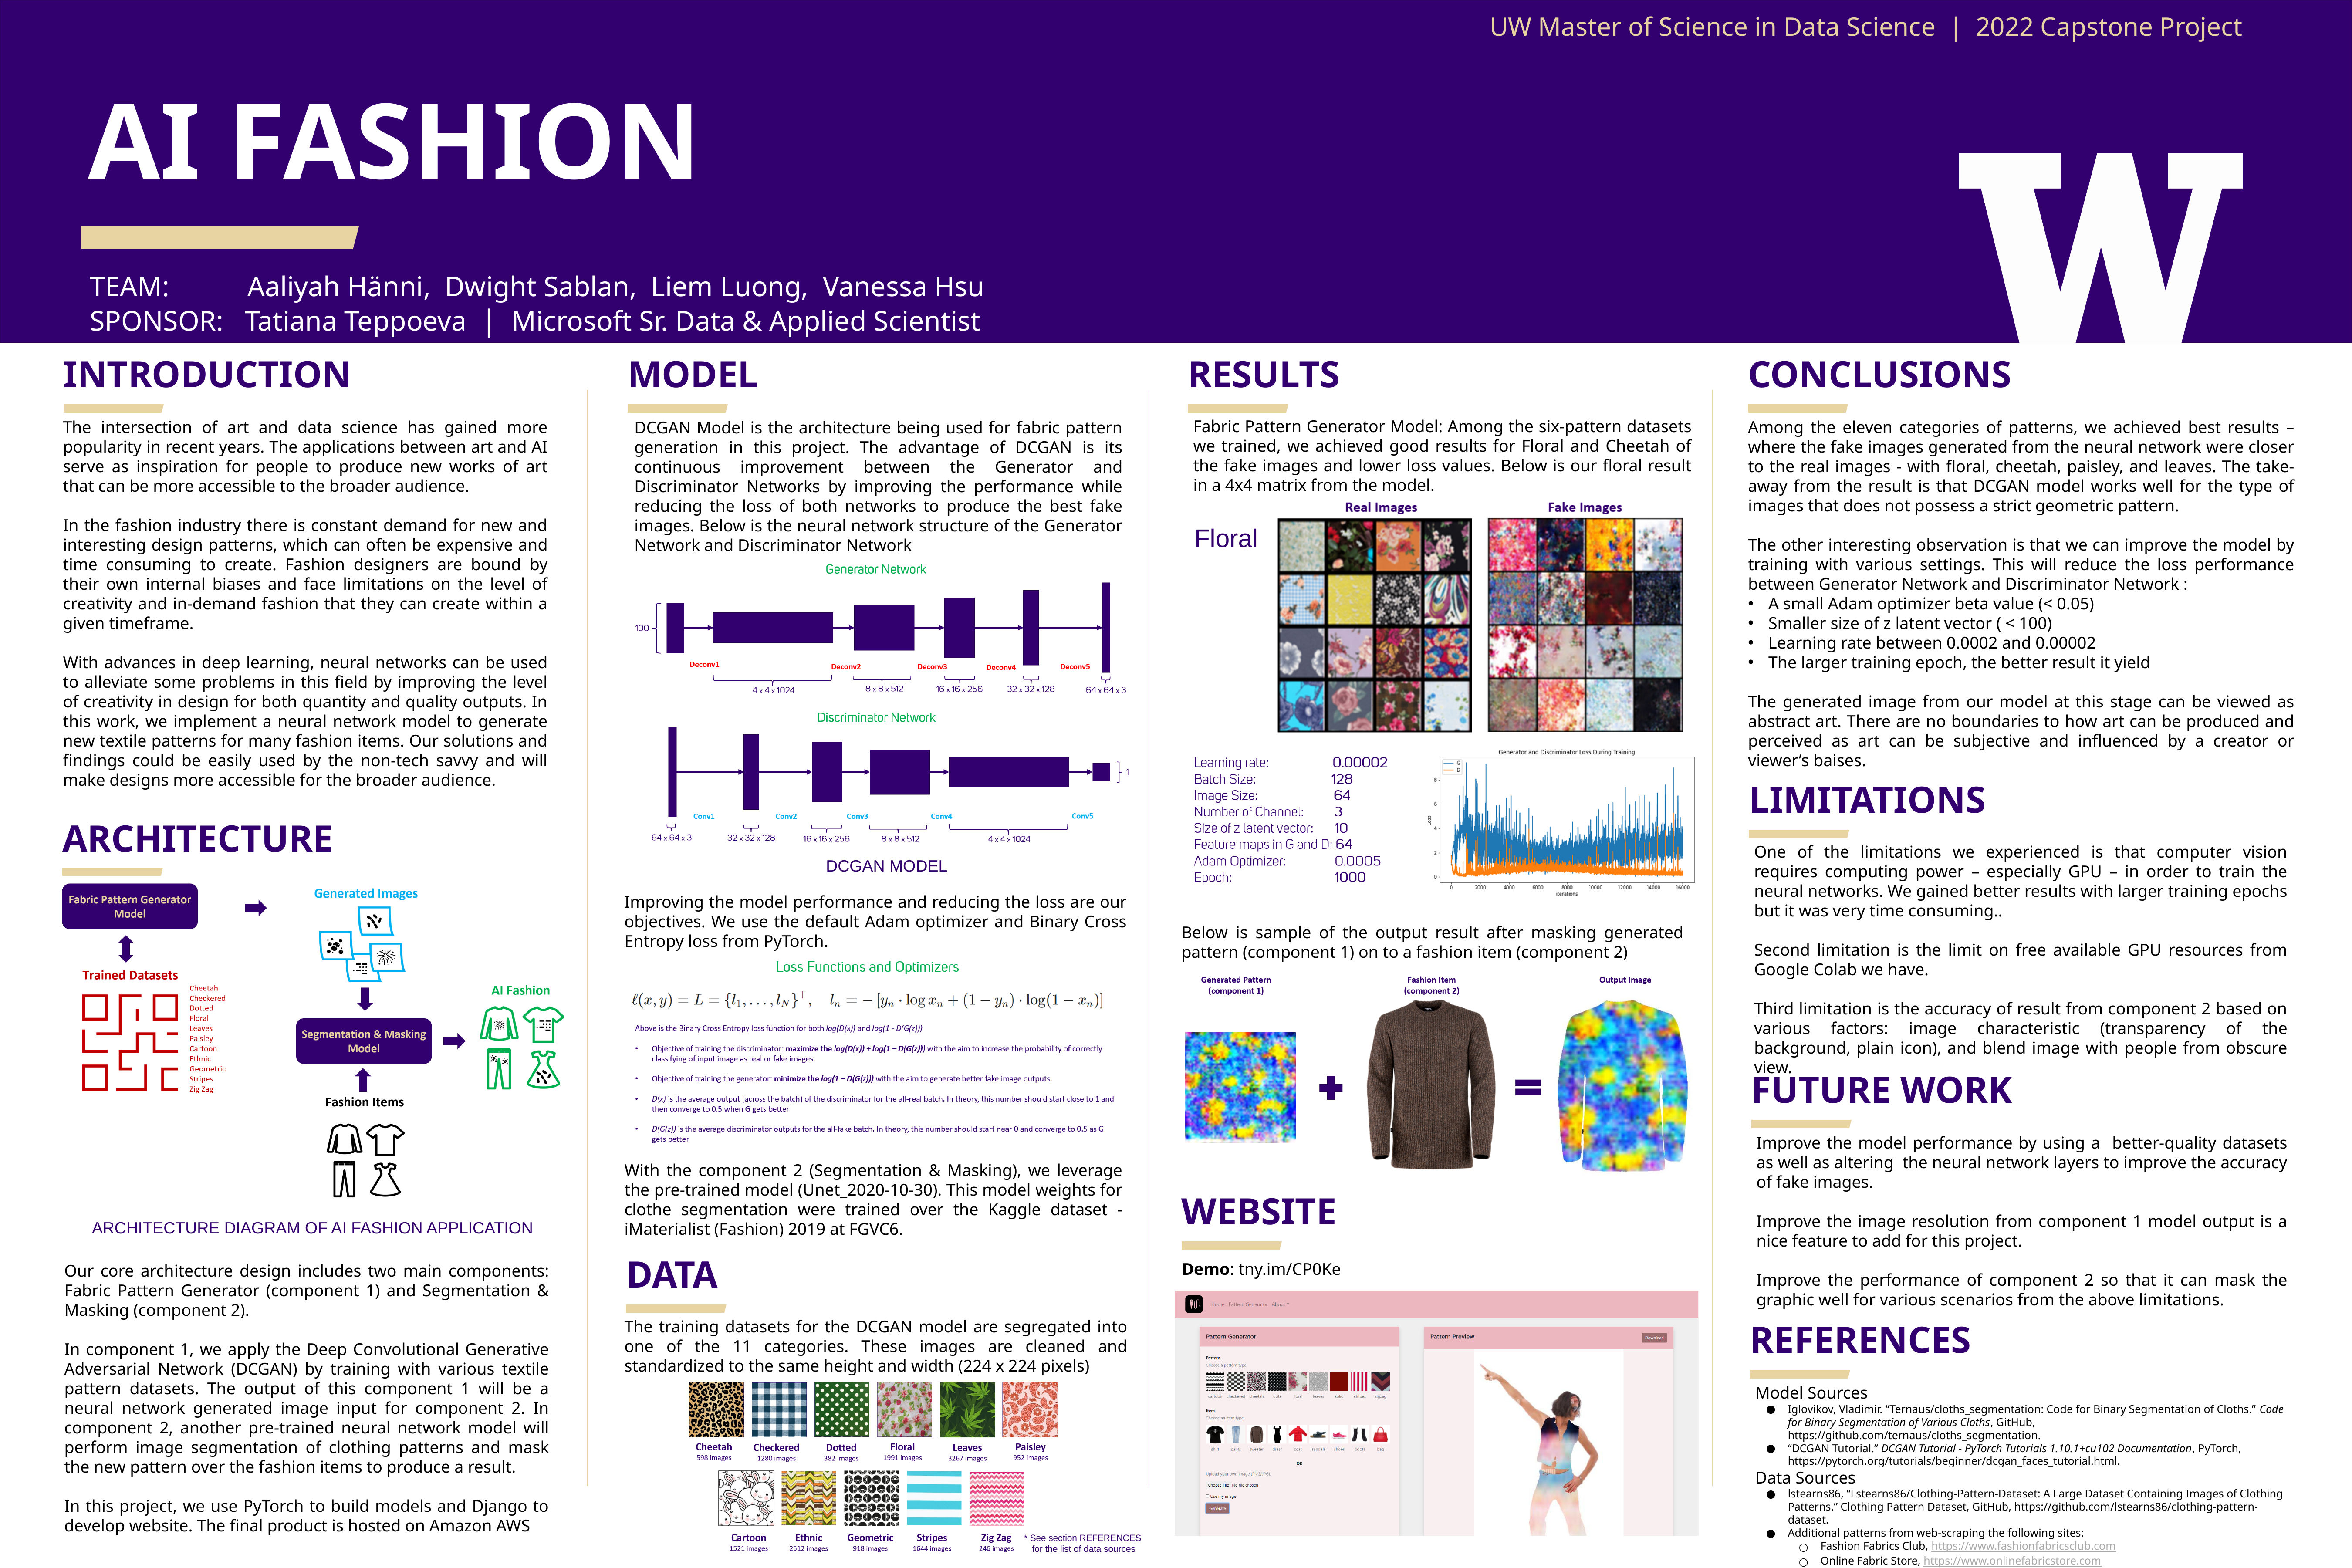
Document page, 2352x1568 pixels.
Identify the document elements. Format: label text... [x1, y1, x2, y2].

text_box The intersection of art and data science has gained more popularity in recent years. The applications between art and AI serve as inspiration for people to produce new works of art that can be more accessible to the broader audience. In the fashion industry there is constant demand for new and interesting design patterns, which can often be expensive and time consuming to create. Fashion designers are bound by their own internal biases and face limitations on the level of creativity and in-demand fashion that they can create within a given timeframe. With advances in deep learning, neural networks can be used to alleviate some problems in this field by improving the level of creativity in design for both quantity and quality outputs. In this work, we implement a neural network model to generate new textile patterns for many fashion items. Our solutions and findings could be easily used by the non-tech savvy and will make designs more accessible for the broader audience. [56, 416, 555, 793]
picture [1958, 153, 2243, 346]
text_box DCGAN MODEL [671, 854, 1102, 879]
picture [629, 560, 1135, 850]
text_box With the component 2 (Segmentation & Masking), we leverage the pre-trained model (Unet_2020-10-30). This model weights for clothe segmentation were trained over the Kaggle dataset - iMaterialist (Fashion) 2019 at FGVC6. [618, 1156, 1130, 1242]
text_box Demo: tny.im/CP0Ke [1175, 1255, 1357, 1282]
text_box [1744, 1063, 2243, 1129]
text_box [56, 811, 554, 877]
text_box Improve the model performance by using a better-quality datasets as well as altering the neural network layers to improve the accuracy of fake images. Improve the image resolution from component 1 model output is a nice feature to add for this project. Improve the performance of component 2 so that it can mask the graphic well for various scenarios from the above limitations. [1750, 1129, 2295, 1312]
text_box Model Sources Iglovikov, Vladimir. “Ternaus/cloths_segmentation: Code for Binary Segmentation of Cloths.” Code for Binary Segmentation of Various Cloths, GitHub, https://github.com/ternaus/cloths_segmentation. “DCGAN Tutorial.” DCGAN Tutorial - PyTorch Tutorials 1.10.1+cu102 Documentation, PyTorch, https://pytorch.org/tutorials/beginner/dcgan_faces_tutorial.html. Data Sources lstearns86, “Lstearns86/Clothing-Pattern-Dataset: A Large Dataset Containing Images of Clothing Patterns.” Clothing Pattern Dataset, GitHub, https://github.com/lstearns86/clothing-pattern-dataset. Additional patterns from web-scraping the following sites: Fashion Fabrics Club, https://www.fashionfabricsclub.com Online Fabric Store, https://www.onlinefabricstore.com [1748, 1379, 2293, 1568]
picture [1175, 1291, 1699, 1536]
text_box * See section REFERENCES for the list of data sources [1065, 1529, 1149, 1558]
picture [58, 875, 570, 1203]
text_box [1181, 348, 1680, 413]
text_box Among the eleven categories of patterns, we achieved best results – where the fake images generated from the neural network were closer to the real images - with floral, cheetah, paisley, and leaves. The take-away from the result is that DCGAN model works well for the type of images that does not possess a strict geometric pattern. The other interesting observation is that we can improve the model by training with various settings. This will reduce the loss performance between Generator Network and Discriminator Network : A small Adam optimizer beta value (< 0.05) Smaller size of z latent vector ( < 100) Learning rate between 0.0002 and 0.00002 The larger training epoch, the better result it yield The generated image from our model at this stage can be viewed as abstract art. There are no boundaries to how art can be produced and perceived as art can be subjective and influenced by a creator or viewer’s baises. [1741, 413, 2301, 773]
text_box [1175, 1185, 1673, 1250]
text_box Improving the model performance and reducing the loss are our objectives. We use the default Adam optimizer and Binary Cross Entropy loss from PyTorch. [618, 888, 1134, 954]
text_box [1741, 348, 2240, 413]
picture [625, 957, 1120, 1149]
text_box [1743, 1313, 2242, 1379]
picture [683, 1378, 1064, 1555]
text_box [57, 348, 555, 413]
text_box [619, 1247, 1118, 1313]
text_box TEAM: Aaliyah Hänni, Dwight Sablan, Liem Luong, Vanessa Hsu SPONSOR: Tatiana Teppoeva | Microsoft Sr. Data & Applied Scientist [83, 266, 1956, 340]
text_box Our core architecture design includes two main components: Fabric Pattern Generator (component 1) and Segmentation & Masking (component 2). In component 1, we apply the Deep Convolutional Generative Adversarial Network (DCGAN) by training with various textile pattern datasets. The output of this component 1 will be a neural network generated image input for component 2. In component 2, another pre-trained neural network model will perform image segmentation of clothing patterns and mask the new pattern over the fashion items to produce a result. In this project, we use PyTorch to build models and Django to develop website. The final product is hosted on Amazon AWS [57, 1257, 556, 1538]
text_box ARCHITECTURE DIAGRAM OF AI FASHION APPLICATION [64, 1214, 562, 1240]
picture [81, 181, 359, 249]
text_box The training datasets for the DCGAN model are segregated into one of the 11 categories. These images are cleaned and standardized to the same height and width (224 x 224 pixels) [618, 1313, 1135, 1379]
text_box DCGAN Model is the architecture being used for fabric pattern generation in this project. The advantage of DCGAN is its continuous improvement between the Generator and Discriminator Networks by improving the performance while reducing the loss of both networks to produce the best fake images. Below is the neural network structure of the Generator Network and Discriminator Network [628, 414, 1130, 558]
text_box Below is sample of the output result after masking generated pattern (component 1) on to a fashion item (component 2) [1175, 919, 1690, 965]
text_box Floral [1143, 518, 1147, 556]
text_box Floral [1152, 518, 1262, 556]
text_box One of the limitations we experienced is that computer vision requires computing power – especially GPU – in order to train the neural networks. We gained better results with larger training epochs but it was very time consuming.. Second limitation is the limit on free available GPU resources from Google Colab we have. Third limitation is the accuracy of result from component 2 based on various factors: image characteristic (transparency of the background, plain icon), and blend image with people from obscure view. [1747, 838, 2295, 1080]
text_box Fabric Pattern Generator Model: Among the six-pattern datasets we trained, we achieved good results for Floral and Cheetah of the fake images and lower loss values. Below is our floral result in a 4x4 matrix from the model. [1186, 412, 1699, 498]
picture [1179, 968, 1695, 1178]
text_box UW Master of Science in Data Science | 2022 Capstone Project [1483, 7, 2350, 44]
picture [1264, 491, 1699, 743]
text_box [1742, 773, 2241, 838]
picture [1186, 745, 1703, 901]
title AI FASHION [81, 82, 1904, 205]
text_box [0, 0, 2352, 343]
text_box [621, 348, 1120, 413]
